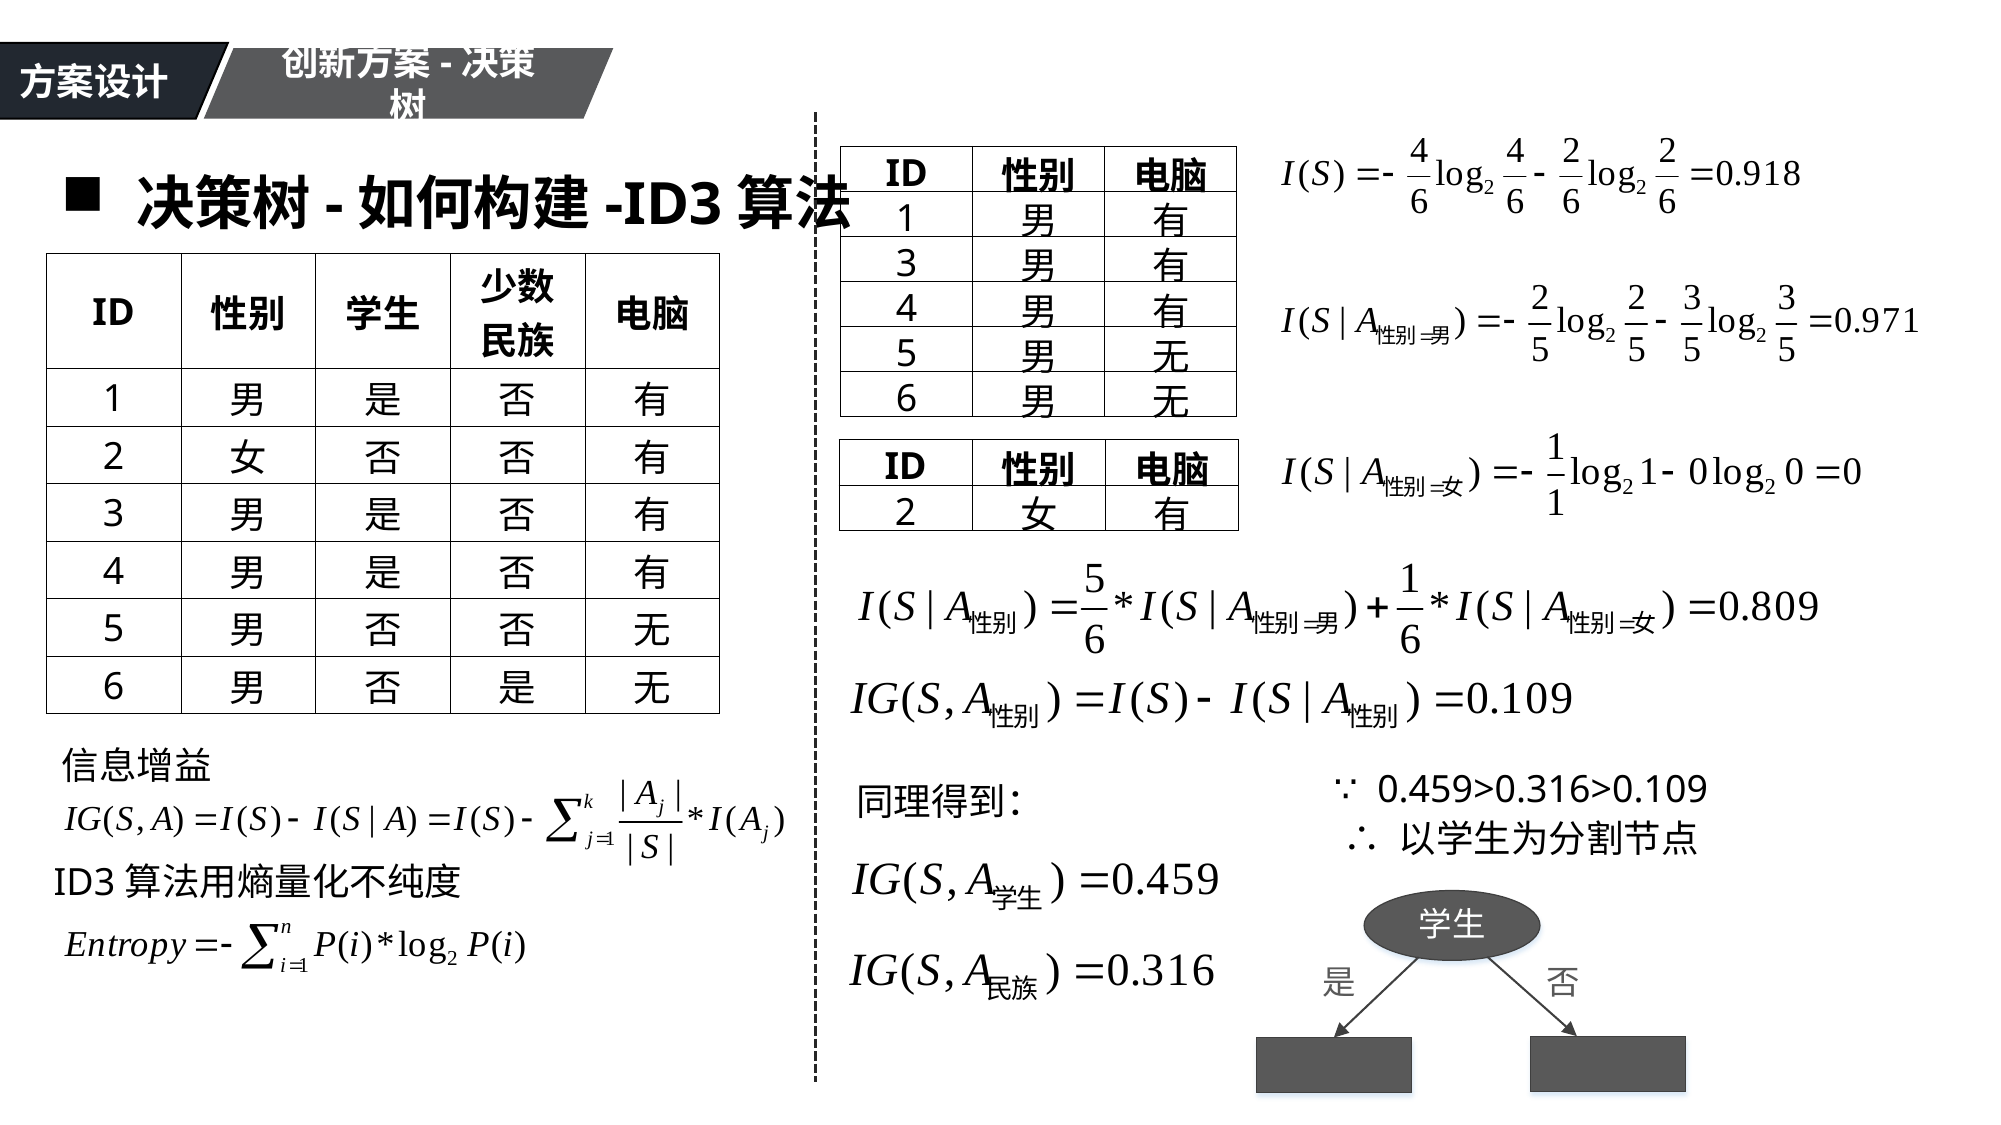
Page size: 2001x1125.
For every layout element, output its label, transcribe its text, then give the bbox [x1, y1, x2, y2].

text_box 决策树-如何构建-ID3算法 [46, 123, 815, 244]
table_header ID [47, 254, 181, 368]
table_cell 女 [973, 486, 1105, 530]
table_cell 无 [586, 657, 719, 713]
table_cell 是 [316, 542, 450, 598]
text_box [1247, 885, 1695, 1105]
table_cell 3 [841, 237, 972, 281]
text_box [1274, 127, 1803, 222]
table_cell 6 [47, 657, 181, 713]
table_cell 有 [586, 369, 719, 426]
table_cell 否 [316, 657, 450, 713]
table_cell 有 [586, 427, 719, 483]
text_box 同理得到： [841, 771, 1059, 831]
table_header 性别 [973, 147, 1104, 191]
table_header 性别 [182, 254, 315, 368]
table_cell 男 [973, 192, 1104, 236]
table_cell 否 [451, 542, 585, 598]
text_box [843, 848, 1224, 922]
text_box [1274, 274, 1920, 370]
table_cell 有 [1105, 237, 1236, 281]
table_cell 5 [47, 599, 181, 656]
table_cell 男 [973, 282, 1104, 326]
table_cell 6 [841, 372, 972, 416]
table_cell 男 [182, 599, 315, 656]
table_cell 男 [973, 372, 1104, 416]
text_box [58, 911, 533, 981]
table_header 学生 [316, 254, 450, 368]
table_cell 2 [47, 427, 181, 483]
text_box 信息增益 [47, 734, 227, 795]
text_box 创新方案-决策树 [202, 47, 615, 120]
table_cell 男 [182, 542, 315, 598]
table_cell 否 [451, 599, 585, 656]
table_cell 否 [316, 599, 450, 656]
text_box ∵ 0.459>0.316>0.109 [1319, 757, 1723, 818]
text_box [840, 939, 1218, 1009]
table_cell 5 [841, 327, 972, 371]
table_cell 有 [1106, 486, 1238, 530]
table_cell 女 [182, 427, 315, 483]
table_header 性别 [973, 440, 1105, 485]
table_cell 1 [841, 192, 972, 236]
table_header 少数 民族 [451, 254, 585, 368]
text_box 决策树-如何构建-ID3算法 [816, 123, 871, 244]
table_header ID [840, 440, 972, 485]
table_cell 4 [47, 542, 181, 598]
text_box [1274, 422, 1870, 524]
table_cell 男 [973, 327, 1104, 371]
table_cell 是 [451, 657, 585, 713]
table_cell 无 [1105, 327, 1236, 371]
table_cell 无 [586, 599, 719, 656]
table_cell 否 [316, 427, 450, 483]
table_cell 有 [1105, 282, 1236, 326]
table_cell 无 [1105, 372, 1236, 416]
table_cell 是 [316, 484, 450, 541]
text_box ID3算法用熵量化不纯度 [38, 850, 477, 911]
table_header 电脑 [1106, 440, 1238, 485]
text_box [842, 668, 1576, 741]
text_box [850, 551, 1821, 663]
table_cell 有 [586, 542, 719, 598]
table_header ID [841, 147, 972, 191]
table_cell 男 [973, 237, 1104, 281]
table_cell 有 [1105, 192, 1236, 236]
table_cell 男 [182, 484, 315, 541]
text_box 方案设计 [0, 41, 230, 120]
table_cell 是 [316, 369, 450, 426]
table_cell 否 [451, 369, 585, 426]
table_header 电脑 [1105, 147, 1236, 191]
table_cell 男 [182, 369, 315, 426]
table_cell 否 [451, 427, 585, 483]
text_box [58, 769, 791, 872]
table_cell 2 [840, 486, 972, 530]
table_cell 3 [47, 484, 181, 541]
table_cell 男 [182, 657, 315, 713]
text_box ∴ 以学生为分割节点 [1329, 807, 1714, 868]
table_cell 有 [586, 484, 719, 541]
table_cell 否 [451, 484, 585, 541]
table_cell 1 [47, 369, 181, 426]
table_cell 4 [841, 282, 972, 326]
table_header 电脑 [586, 254, 719, 368]
